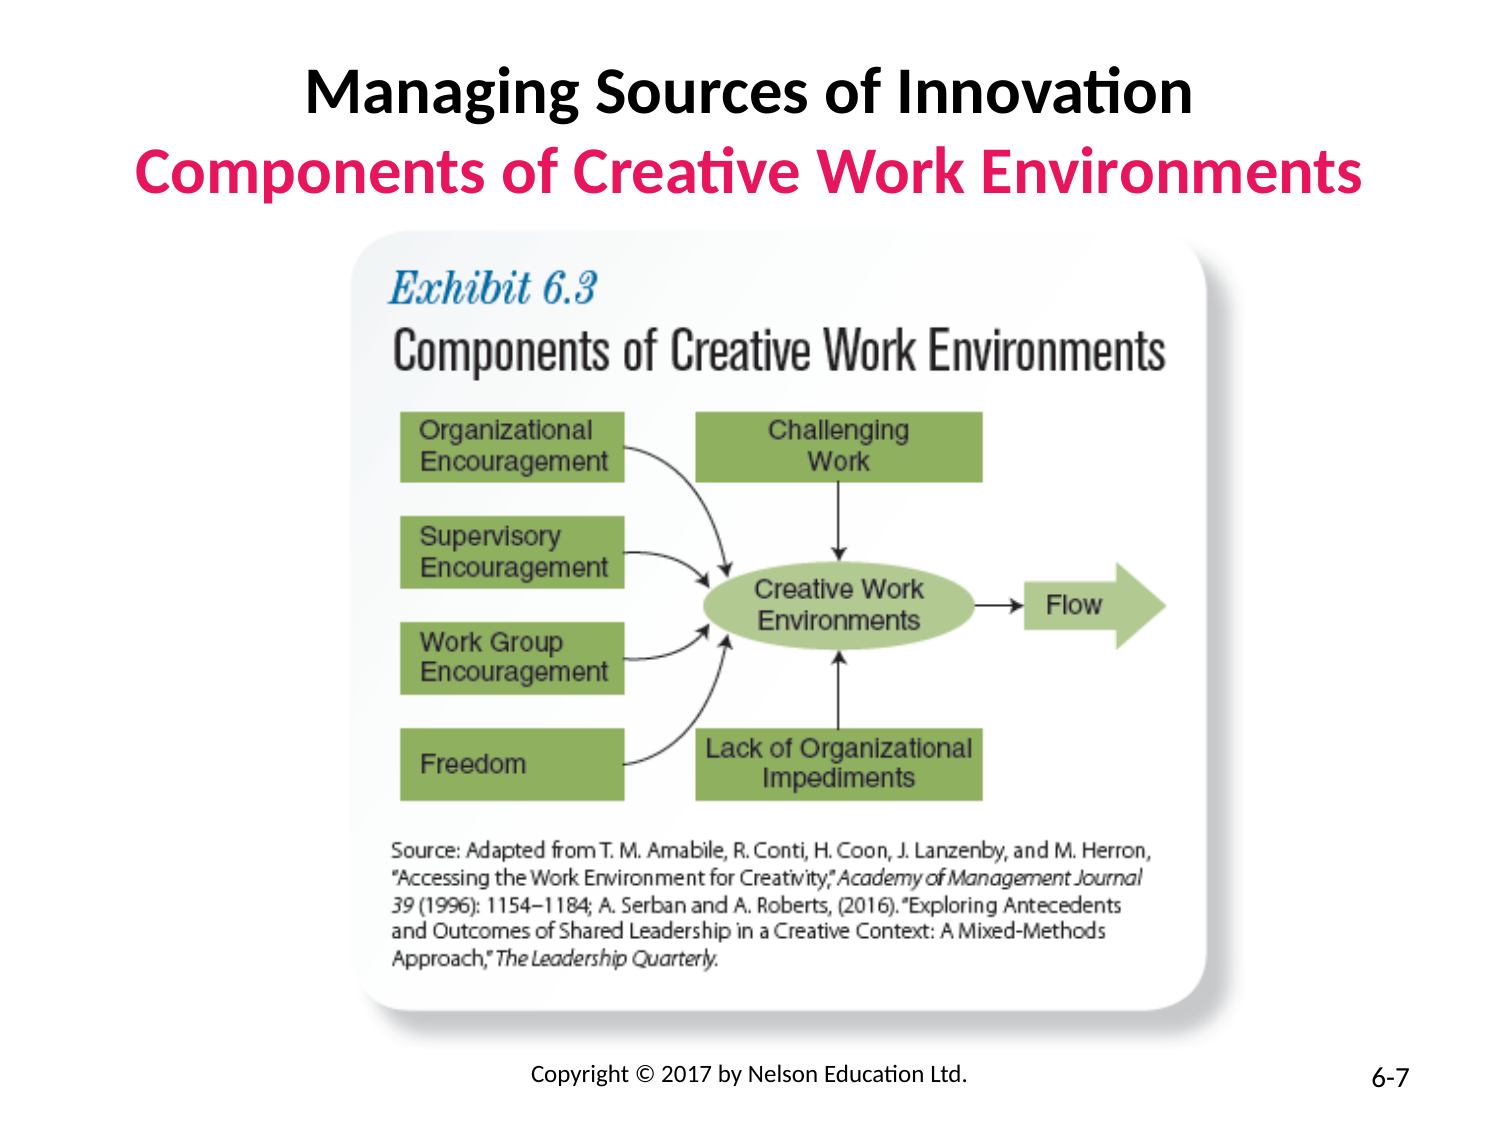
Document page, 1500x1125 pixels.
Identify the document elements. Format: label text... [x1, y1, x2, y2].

text_box 6-7 [1076, 1050, 1425, 1103]
footer Copyright © 2017 by Nelson Education Ltd. [424, 1058, 1076, 1103]
picture [324, 207, 1247, 1050]
title Managing Sources of Innovation Components of Creative Work Environments [75, 45, 1425, 209]
